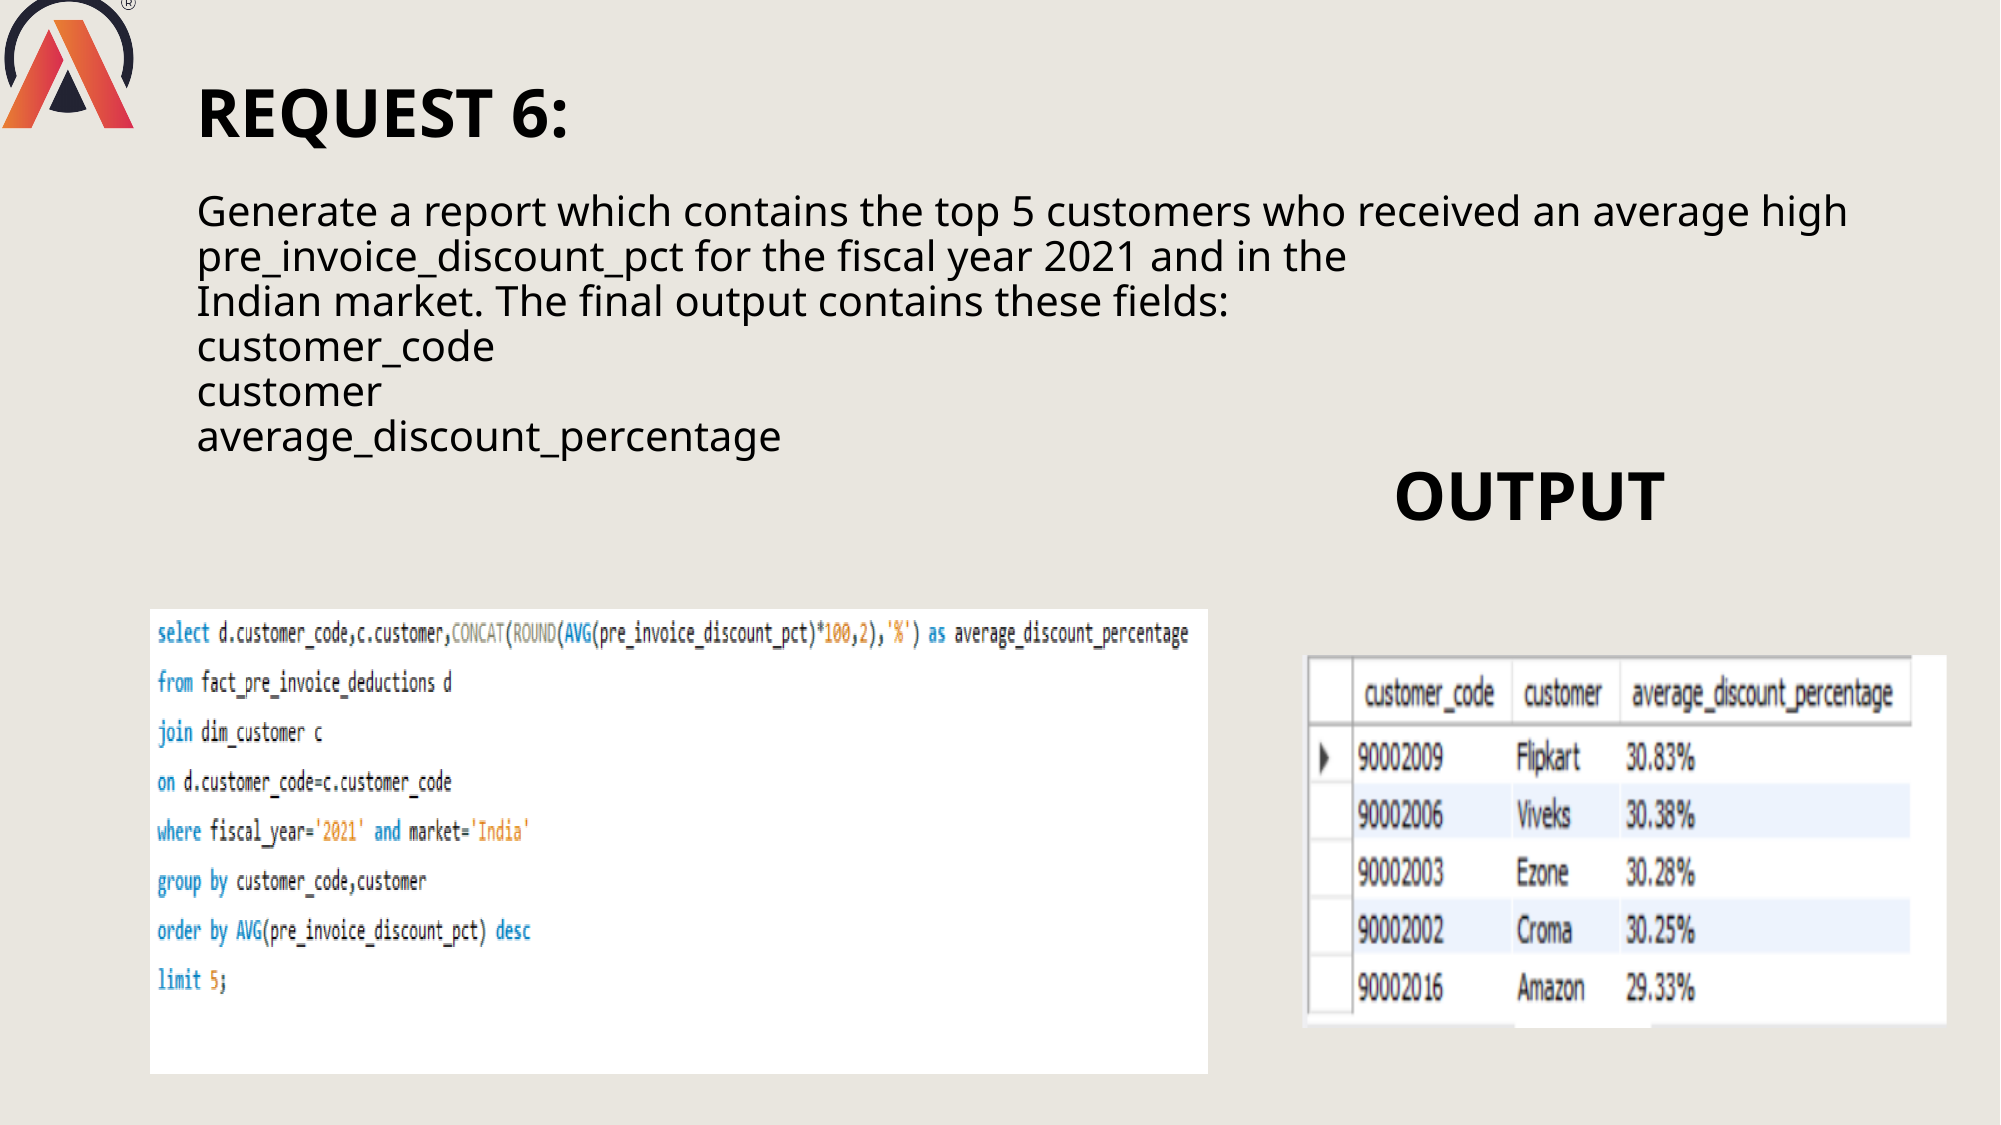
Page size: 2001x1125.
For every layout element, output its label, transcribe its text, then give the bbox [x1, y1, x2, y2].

list Generate a report which contains the top 5 customers who received an average high pre_invoice_discount_pct for the fiscal year 2021 and in the Indian market. The final output contains these fields: customer_code customer average_discount_percentage [181, 183, 1902, 479]
text_box OUTPUT [1378, 446, 1759, 542]
title REQUEST 6: [181, 71, 897, 183]
picture [0, 0, 140, 130]
picture [149, 609, 1208, 1074]
picture [1302, 655, 1947, 1028]
